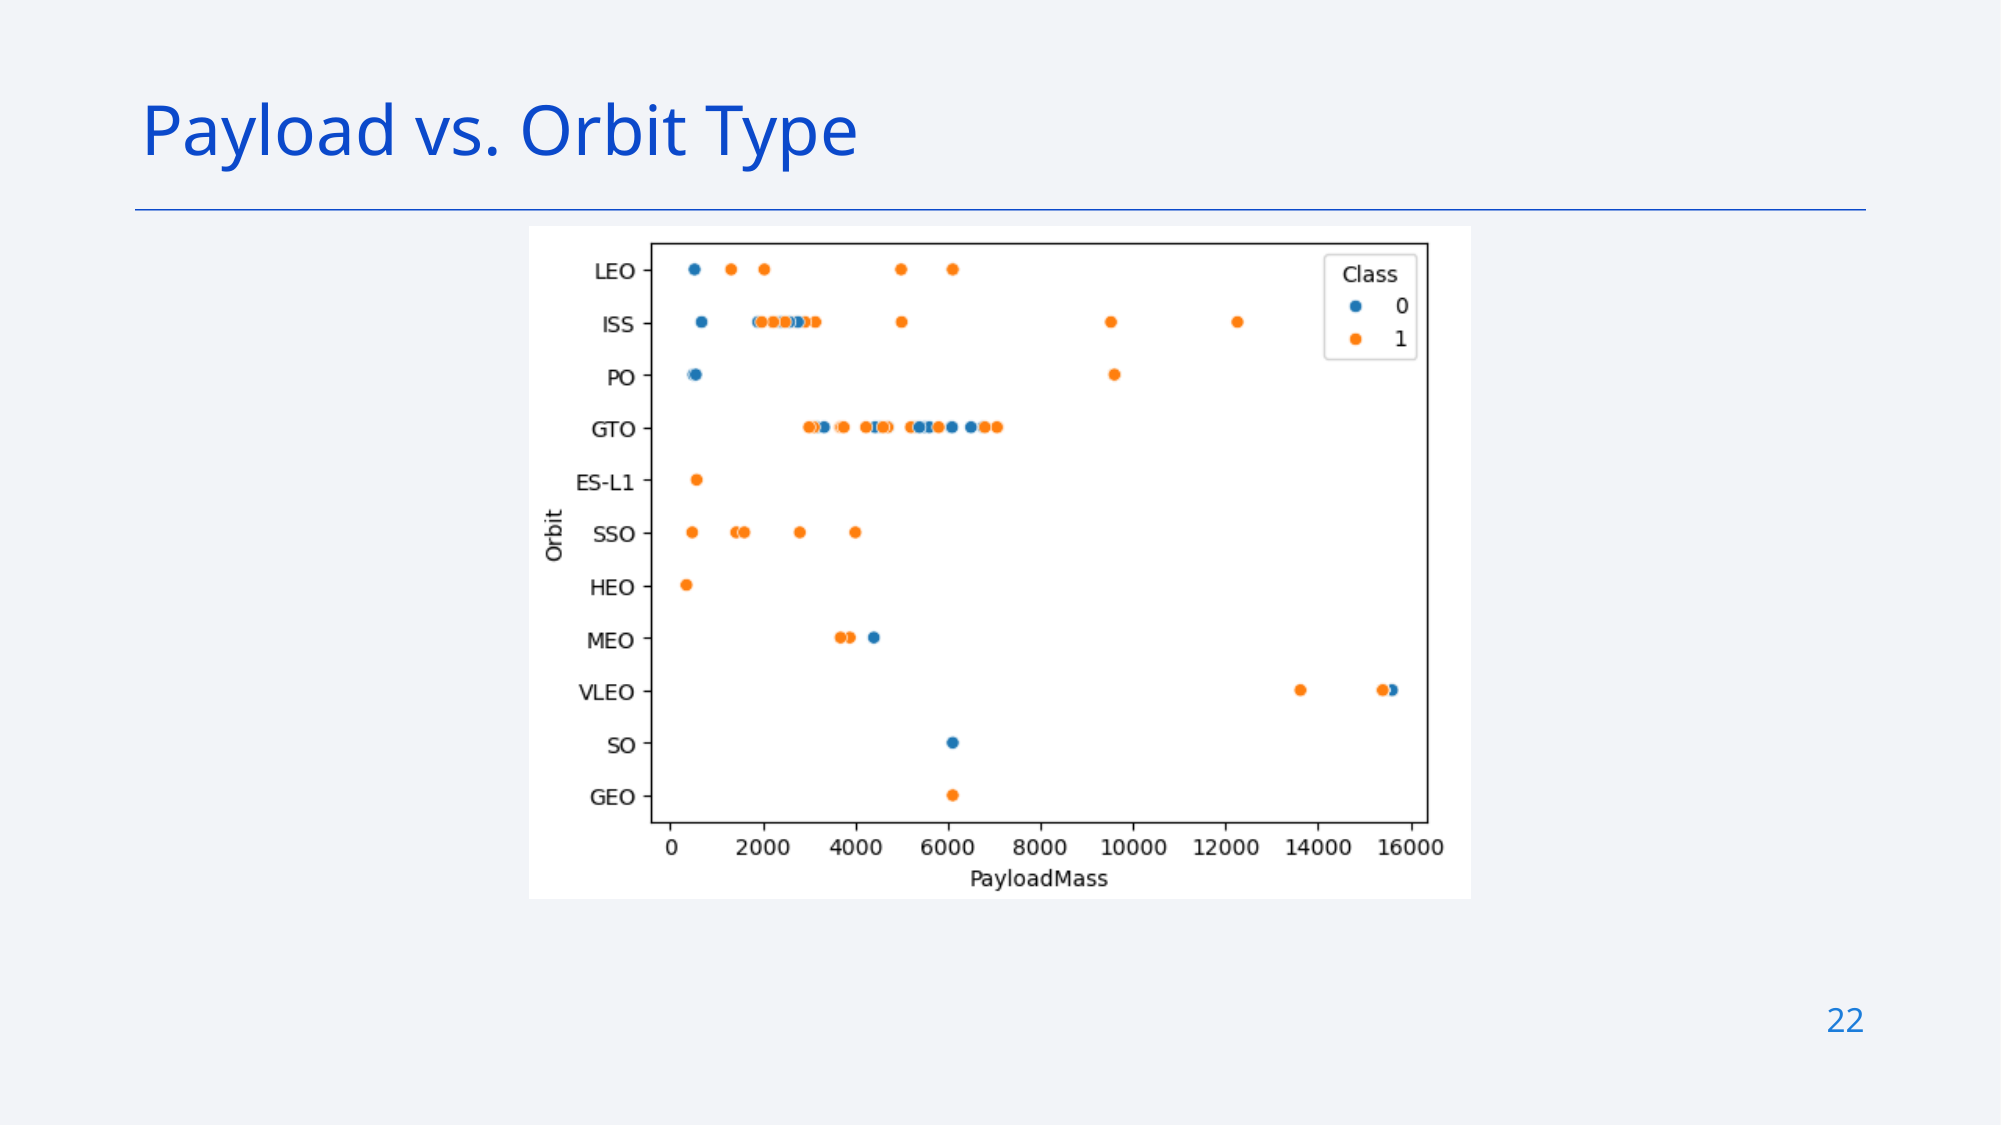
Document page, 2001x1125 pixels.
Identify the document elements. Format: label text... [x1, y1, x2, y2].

text_box Payload vs. Orbit Type [126, 88, 1852, 179]
picture [0, 0, 2001, 1125]
slide_number 22 [1429, 988, 1880, 1055]
